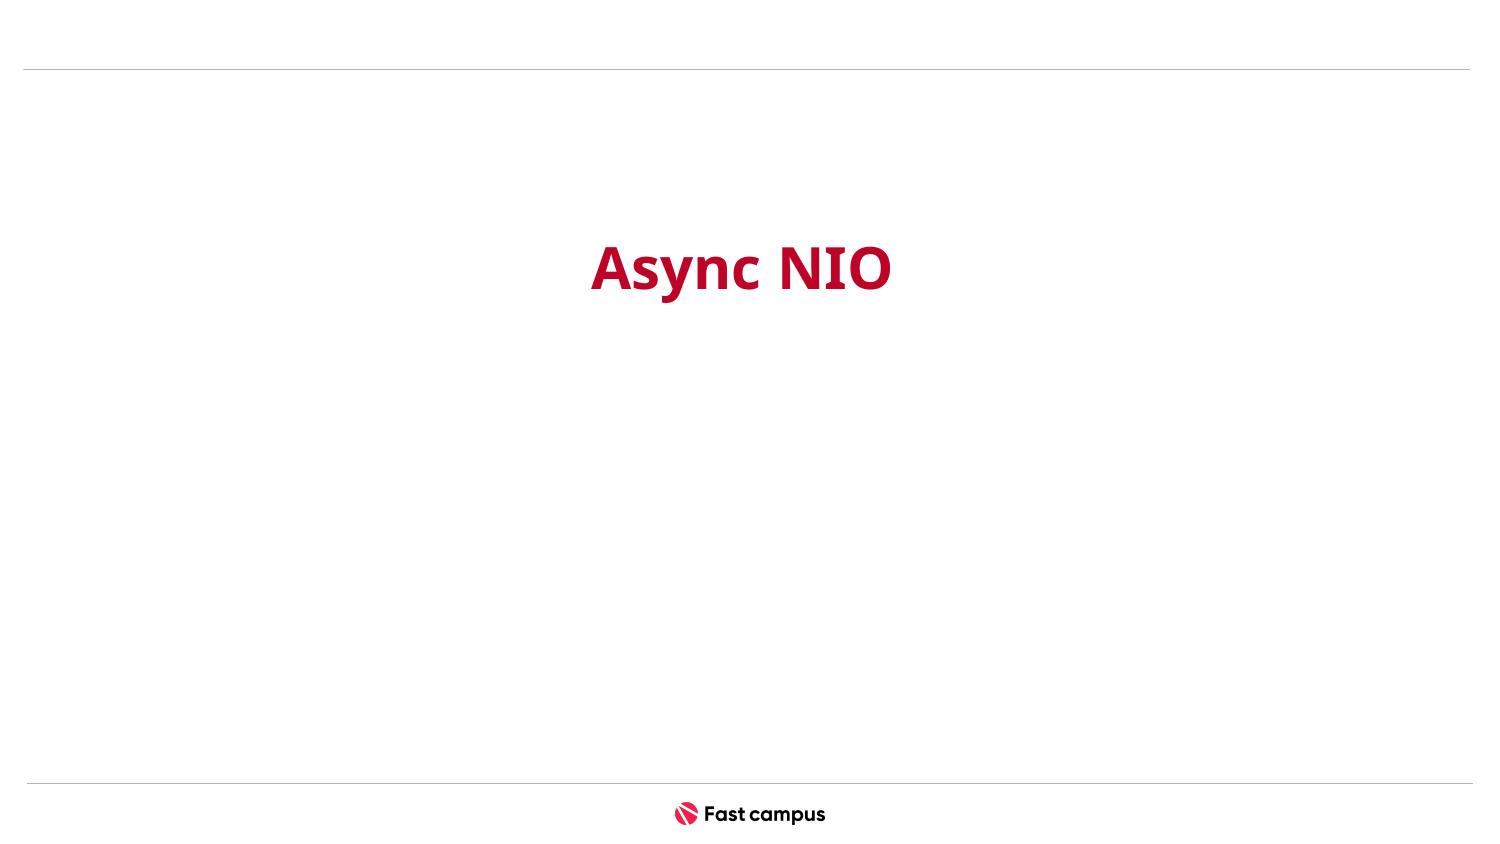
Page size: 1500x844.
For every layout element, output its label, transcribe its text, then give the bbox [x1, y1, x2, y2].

title Async NIO [108, 218, 1377, 323]
picture [651, 783, 849, 844]
